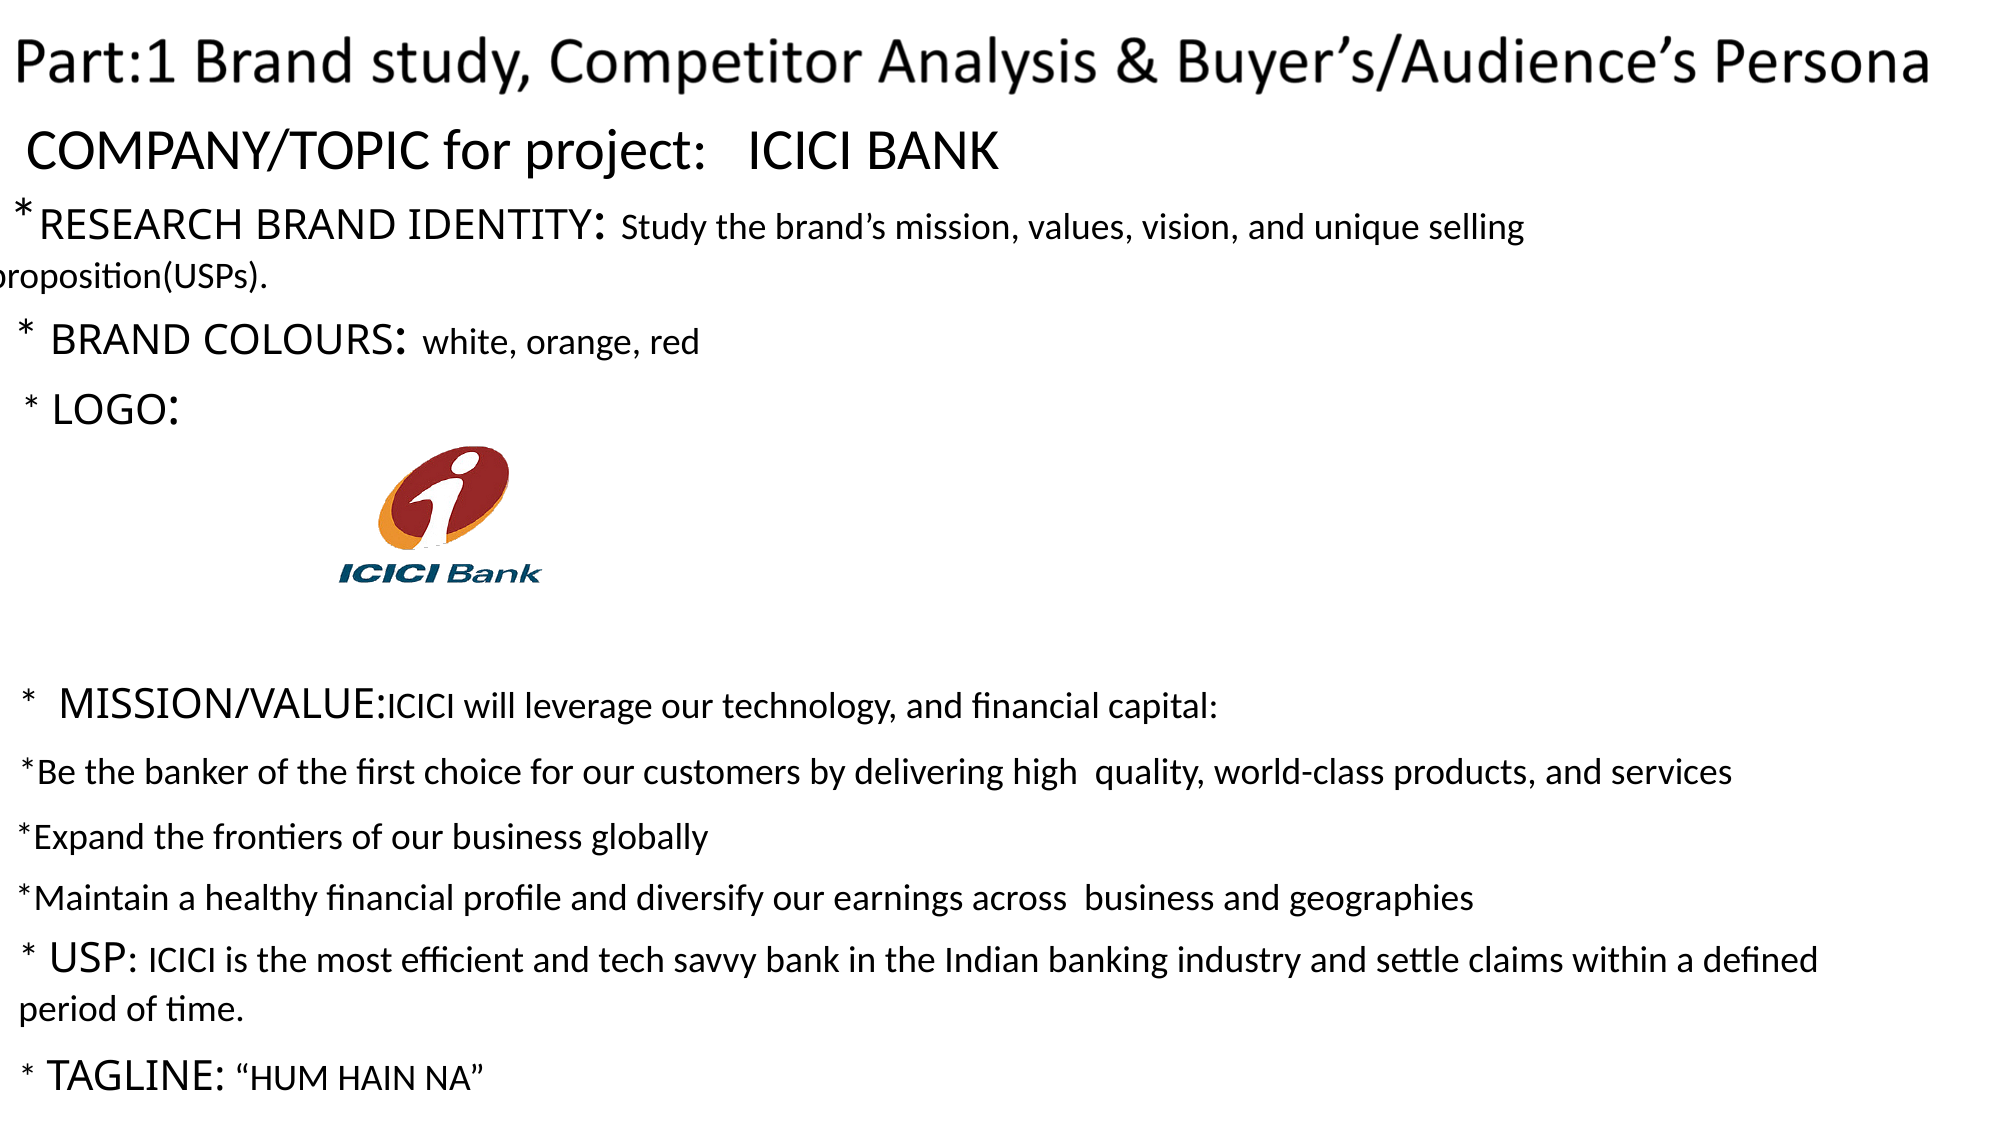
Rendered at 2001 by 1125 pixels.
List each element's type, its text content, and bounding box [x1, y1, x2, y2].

text_box COMPANY/TOPIC for project: ICICI BANK *RESEARCH BRAND IDENTITY: Study the brand’s mission, values, vision, and unique selling proposition(USPs). * BRAND COLOURS: white, orange, red * LOGO: [0, 141, 1796, 444]
text_box * USP: ICICI is the most efficient and tech savvy bank in the Indian banking industry and settle claims within a defined period of time. * TAGLINE: “HUM HAIN NA” [0, 920, 1914, 1125]
picture [305, 418, 575, 619]
text_box * MISSION/VALUE:ICICI will leverage our technology, and financial capital: *Be the banker of the first choice for our customers by delivering high quality, world-class products, and services *Expand the frontiers of our business globally *Maintain a healthy financial profile and diversify our earnings across business and geographies [0, 666, 1945, 926]
picture [0, 0, 1973, 141]
